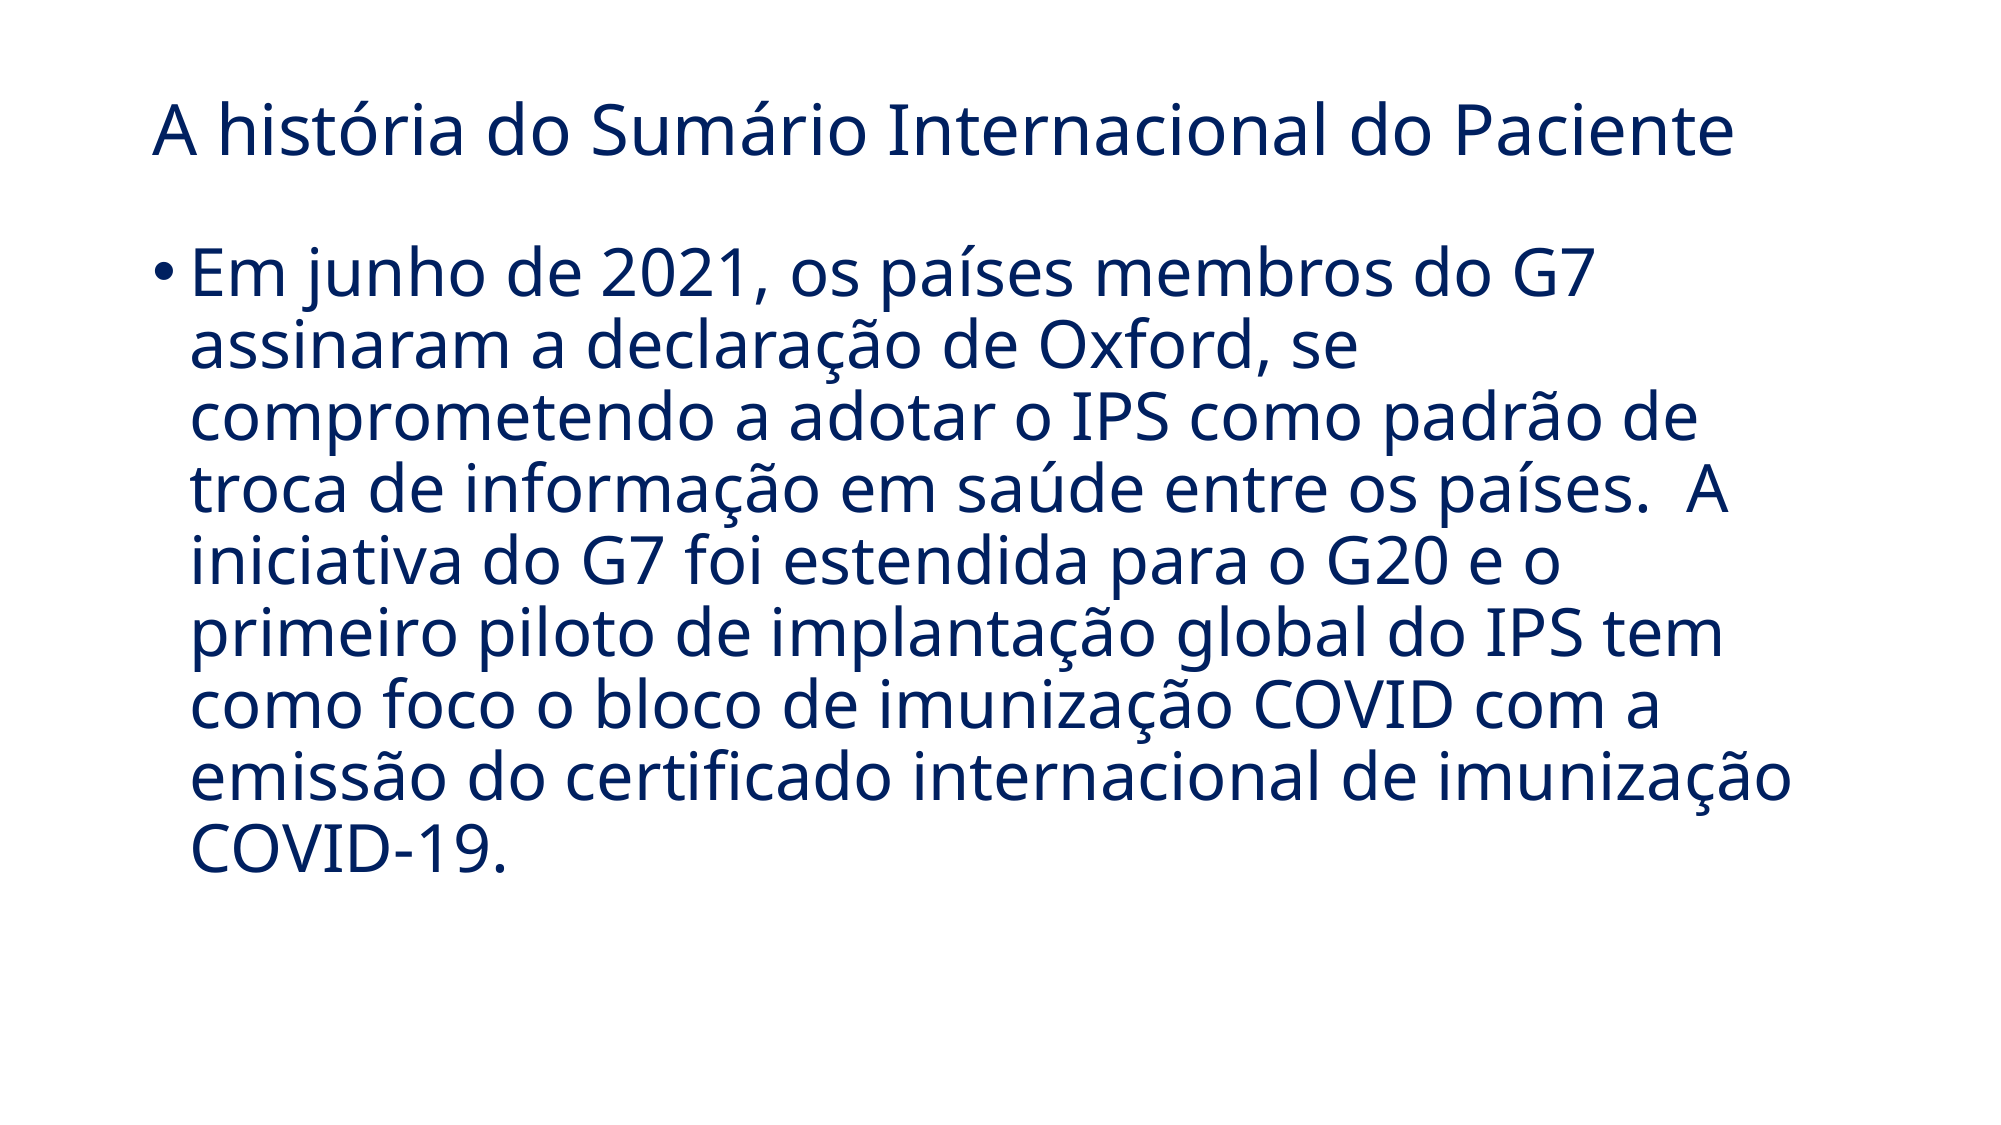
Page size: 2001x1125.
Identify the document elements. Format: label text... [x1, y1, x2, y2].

title A história do Sumário Internacional do Paciente [137, 59, 1863, 206]
list Em junho de 2021, os países membros do G7 assinaram a declaração de Oxford, se comprometendo a adotar o IPS como padrão de troca de informação em saúde entre os países. A iniciativa do G7 foi estendida para o G20 e o primeiro piloto de implantação global do IPS tem como foco o bloco de imunização COVID com a emissão do certificado internacional de imunização COVID-19. [137, 230, 1863, 1014]
